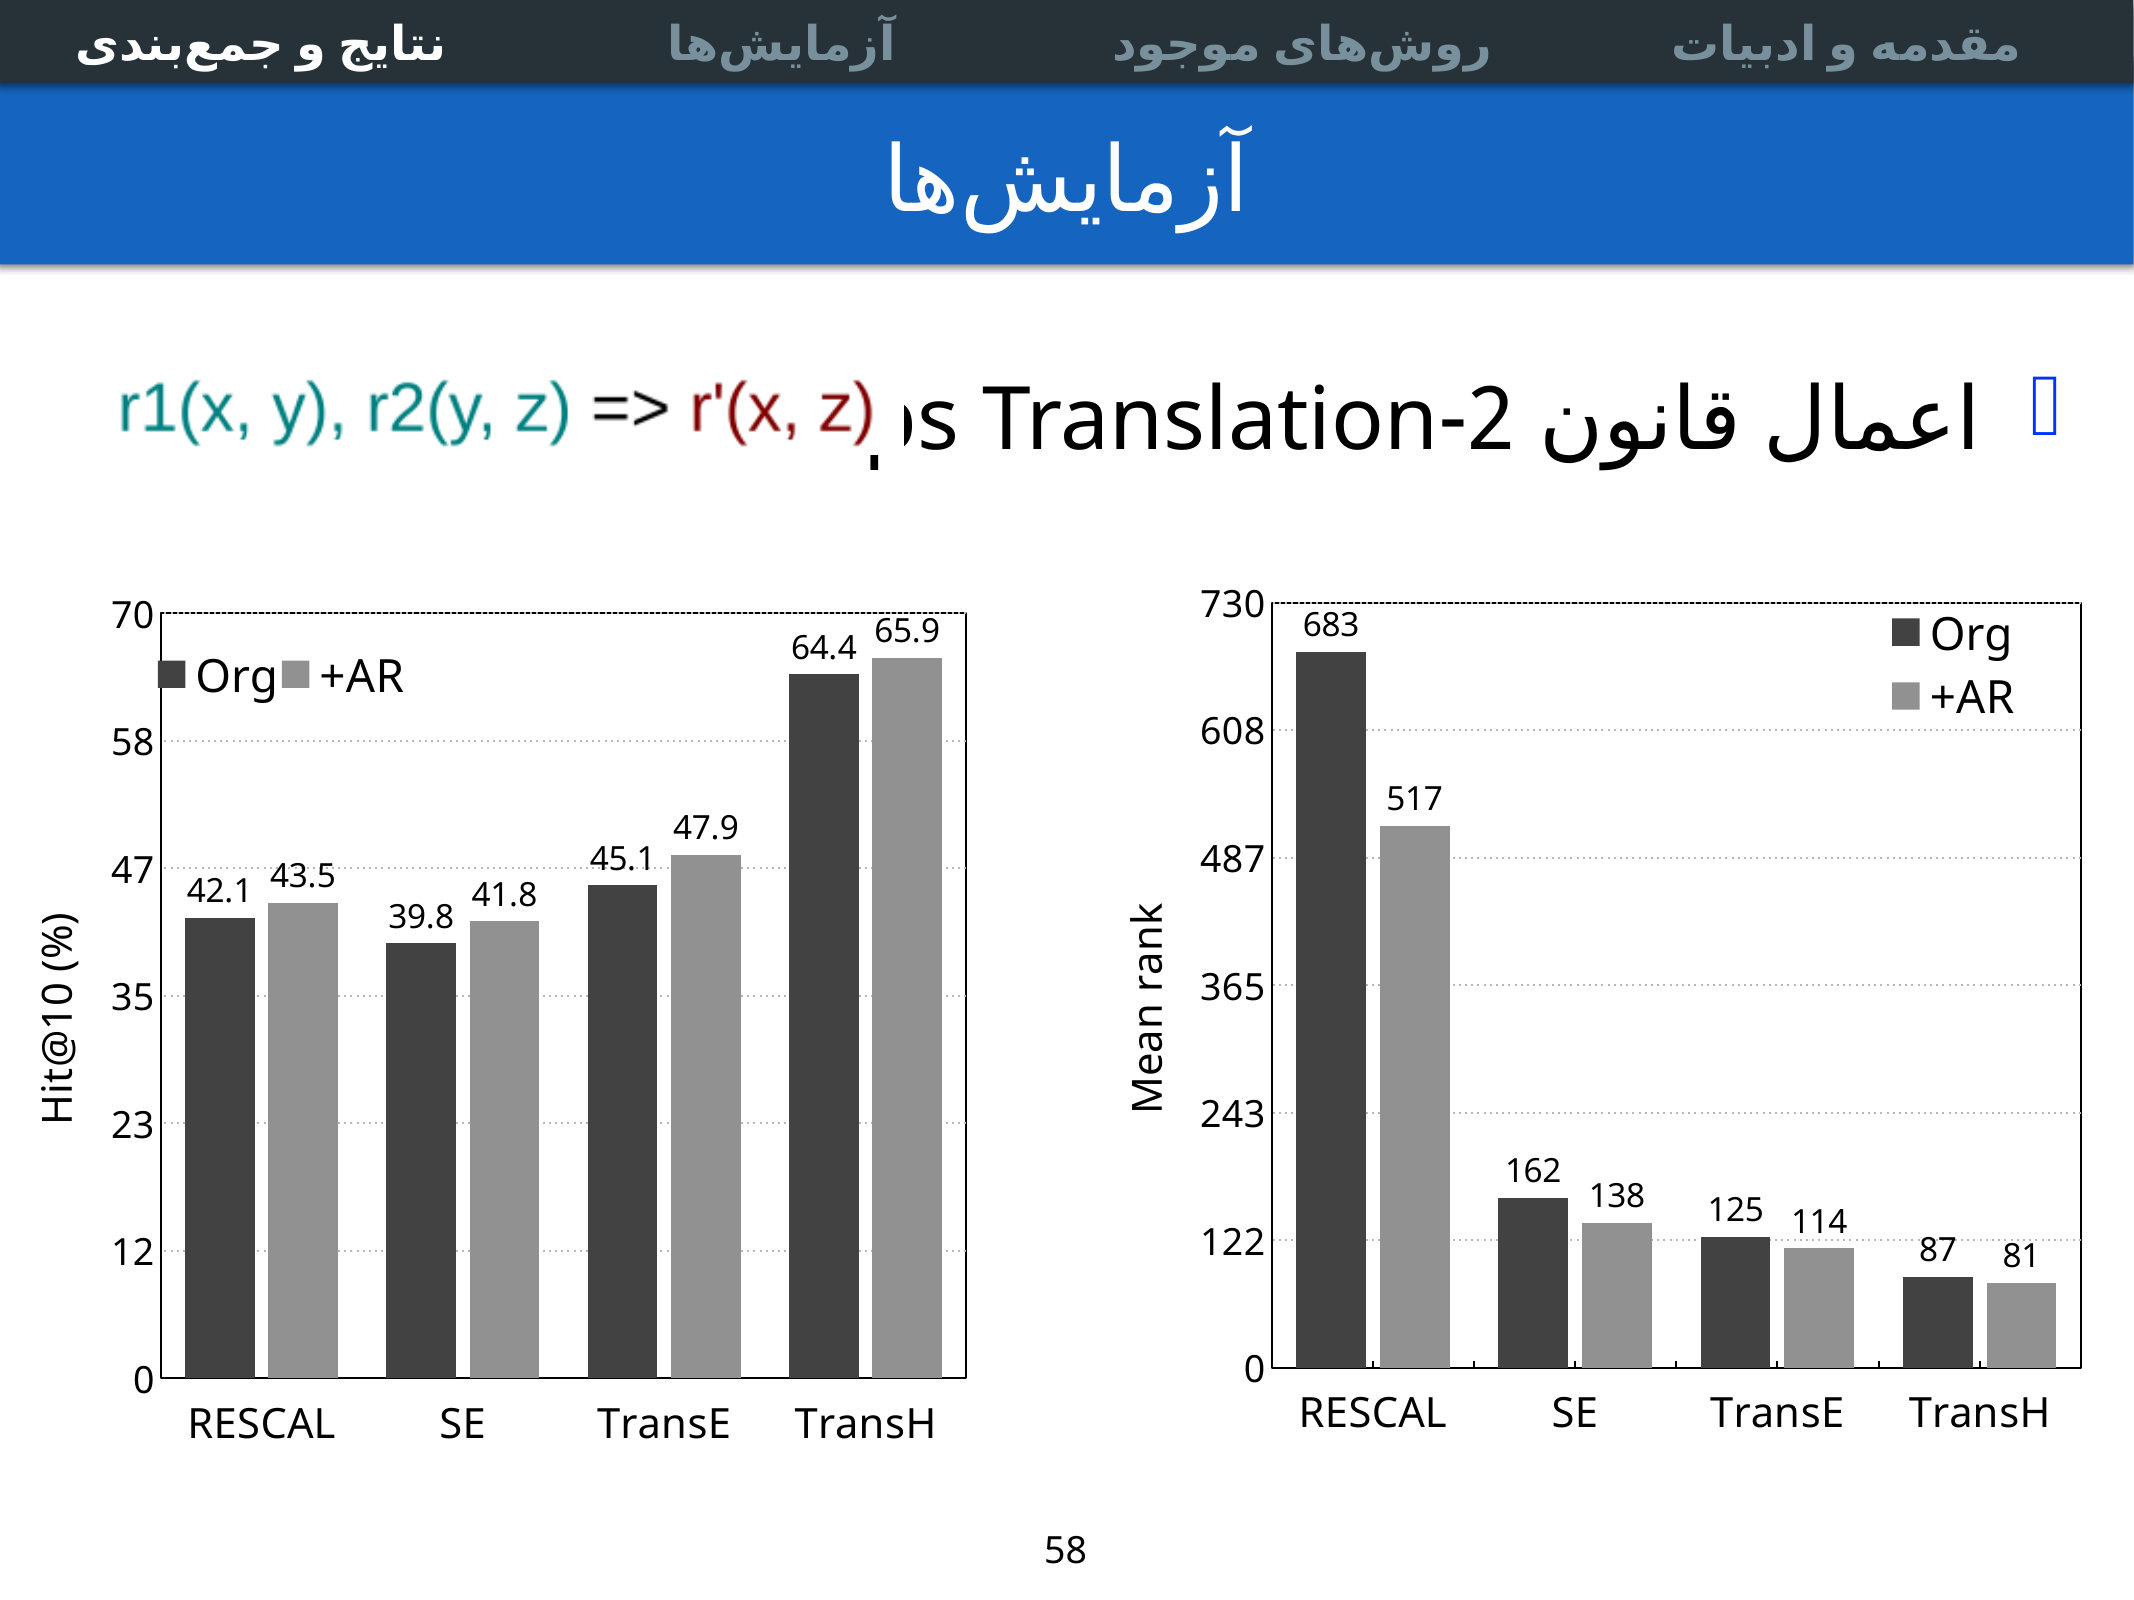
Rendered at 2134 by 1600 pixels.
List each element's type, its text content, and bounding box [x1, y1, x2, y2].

text_box اعمال قانون 2-Hops Translation [723, 353, 2071, 476]
slide_number 58 [1034, 1517, 1097, 1581]
chart [13, 562, 972, 1458]
text_box نتایج و جمع‌بندی [1, 4, 521, 79]
text_box مقدمه و ادبیات [1561, 4, 2132, 79]
picture [103, 366, 904, 455]
chart [1103, 552, 2128, 1451]
text_box آزمایش‌ها [521, 4, 1041, 79]
title آزمایش‌ها [155, 83, 1978, 267]
text_box روش‌های موجود [1041, 4, 1561, 79]
